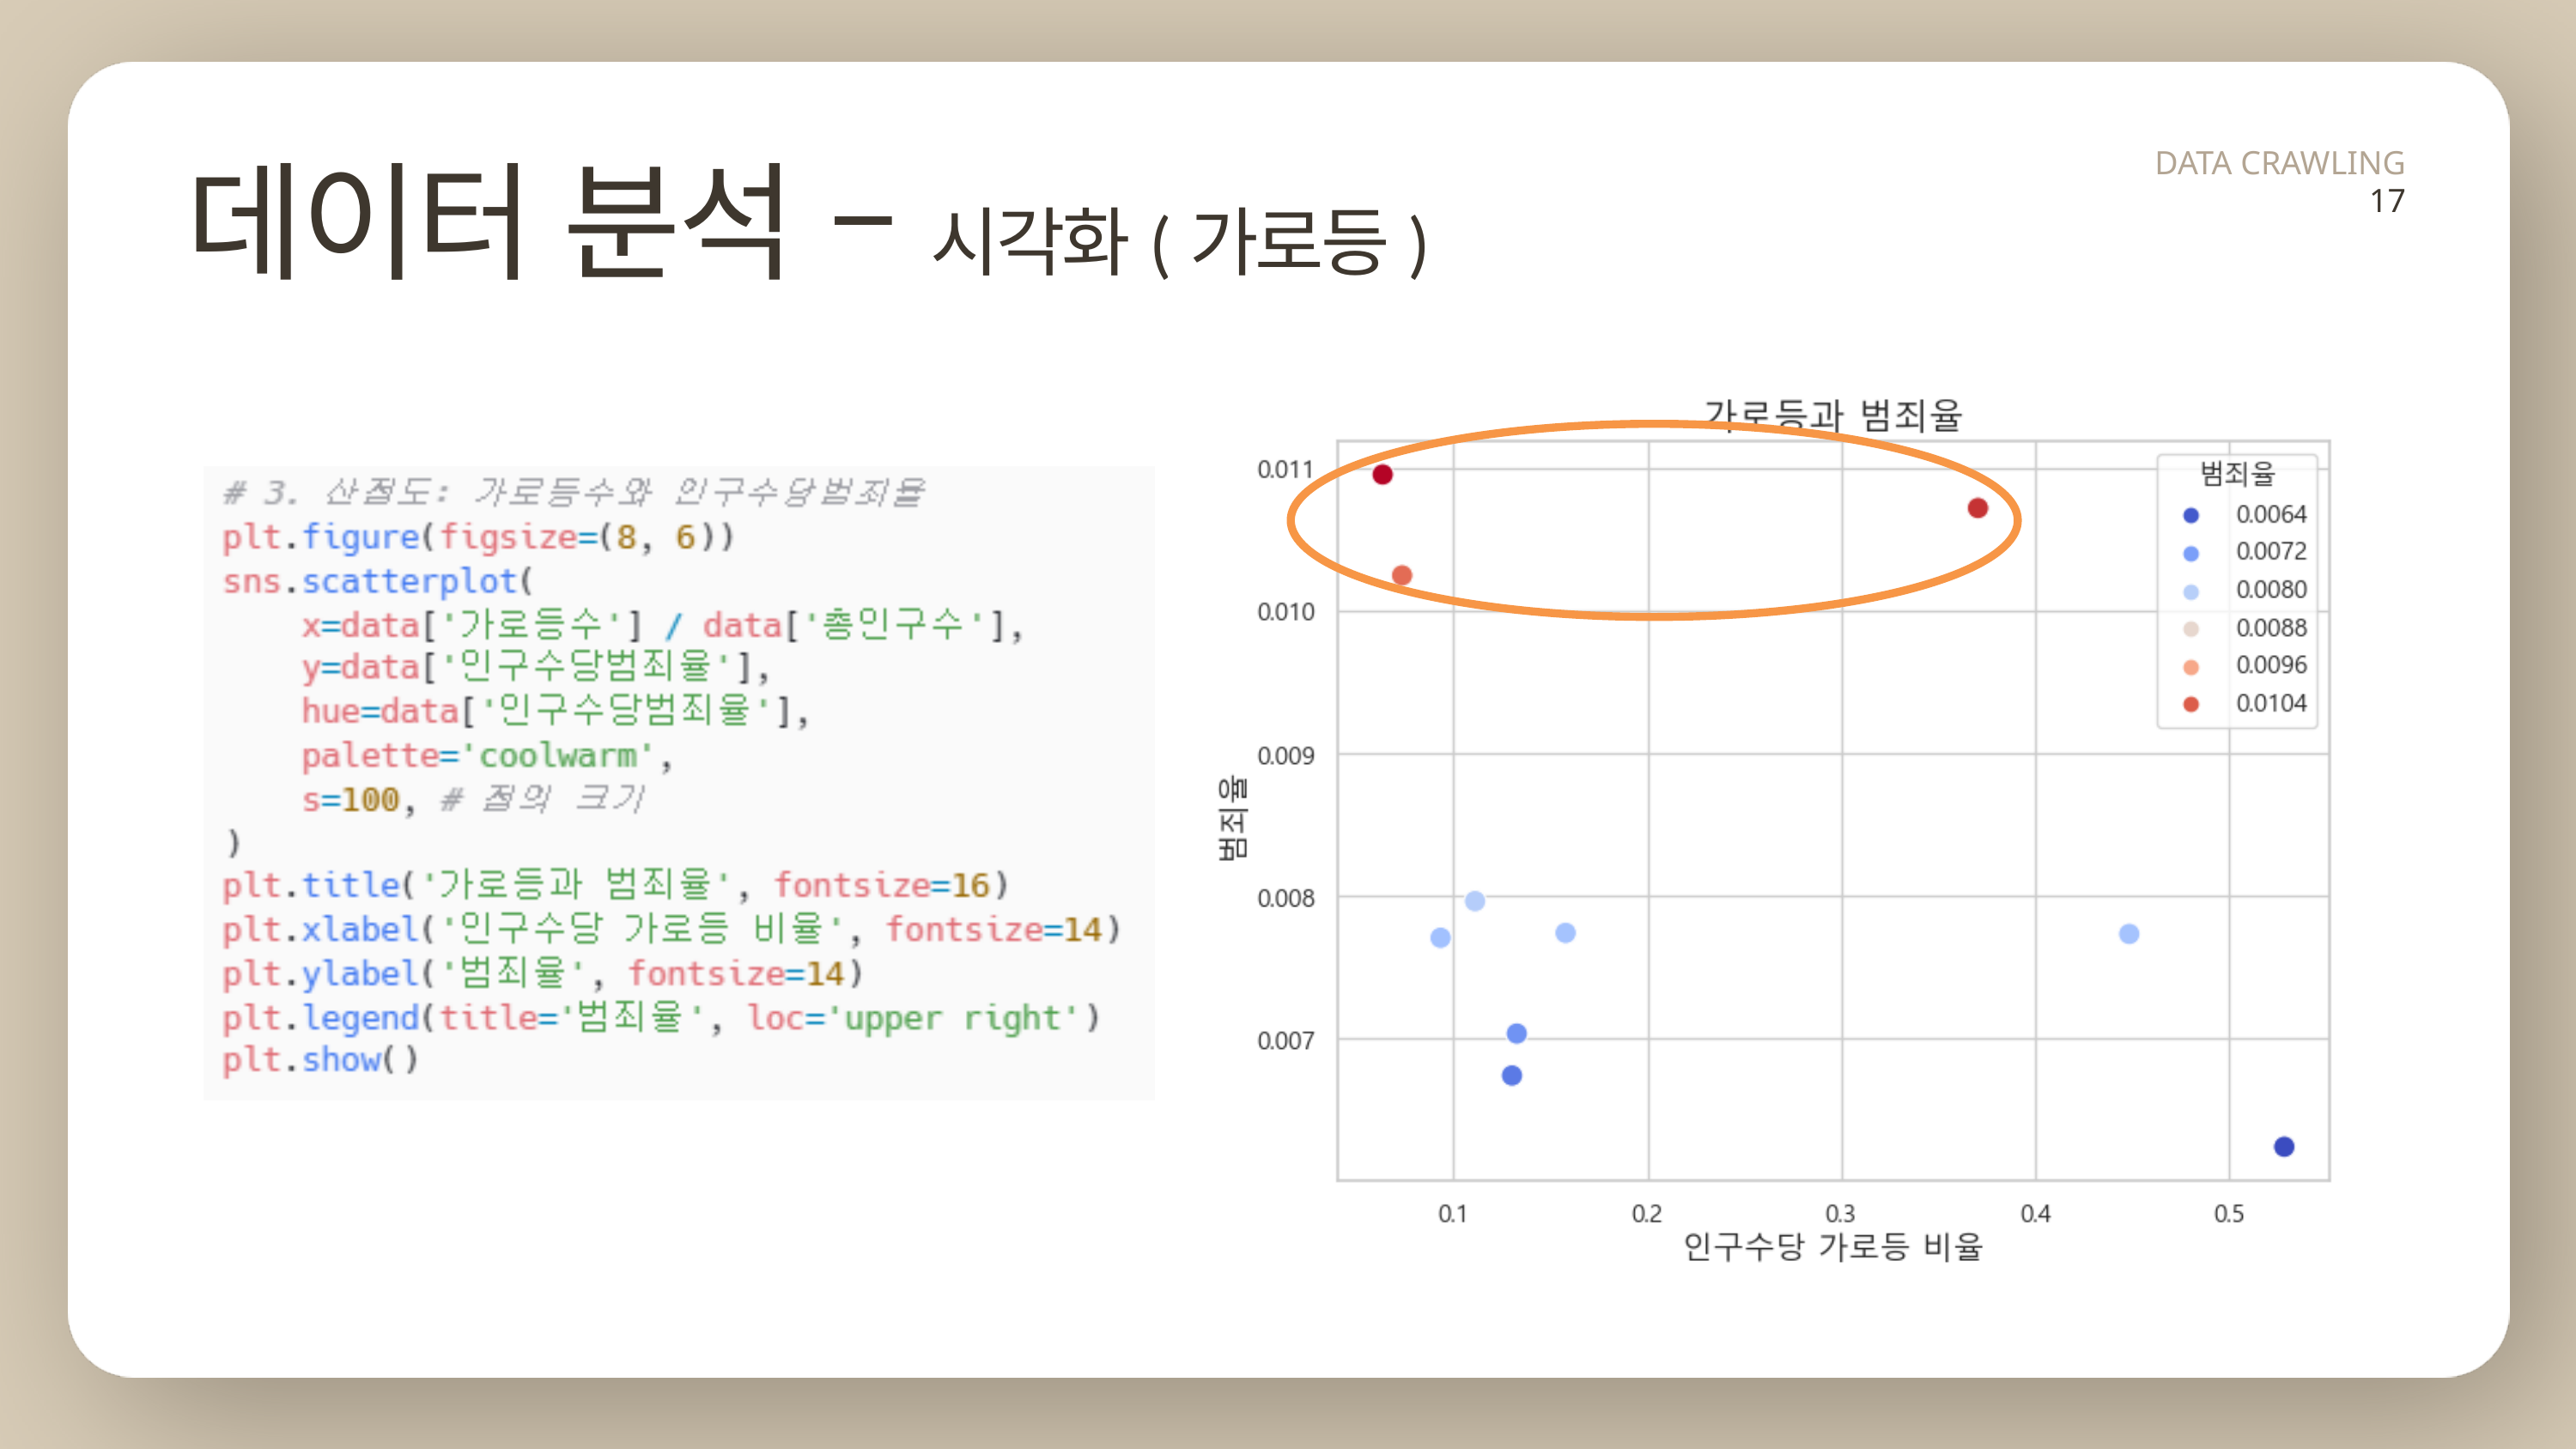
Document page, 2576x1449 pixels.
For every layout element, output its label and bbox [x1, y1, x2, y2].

text_box [2078, 141, 2407, 224]
picture [67, 62, 2511, 1378]
